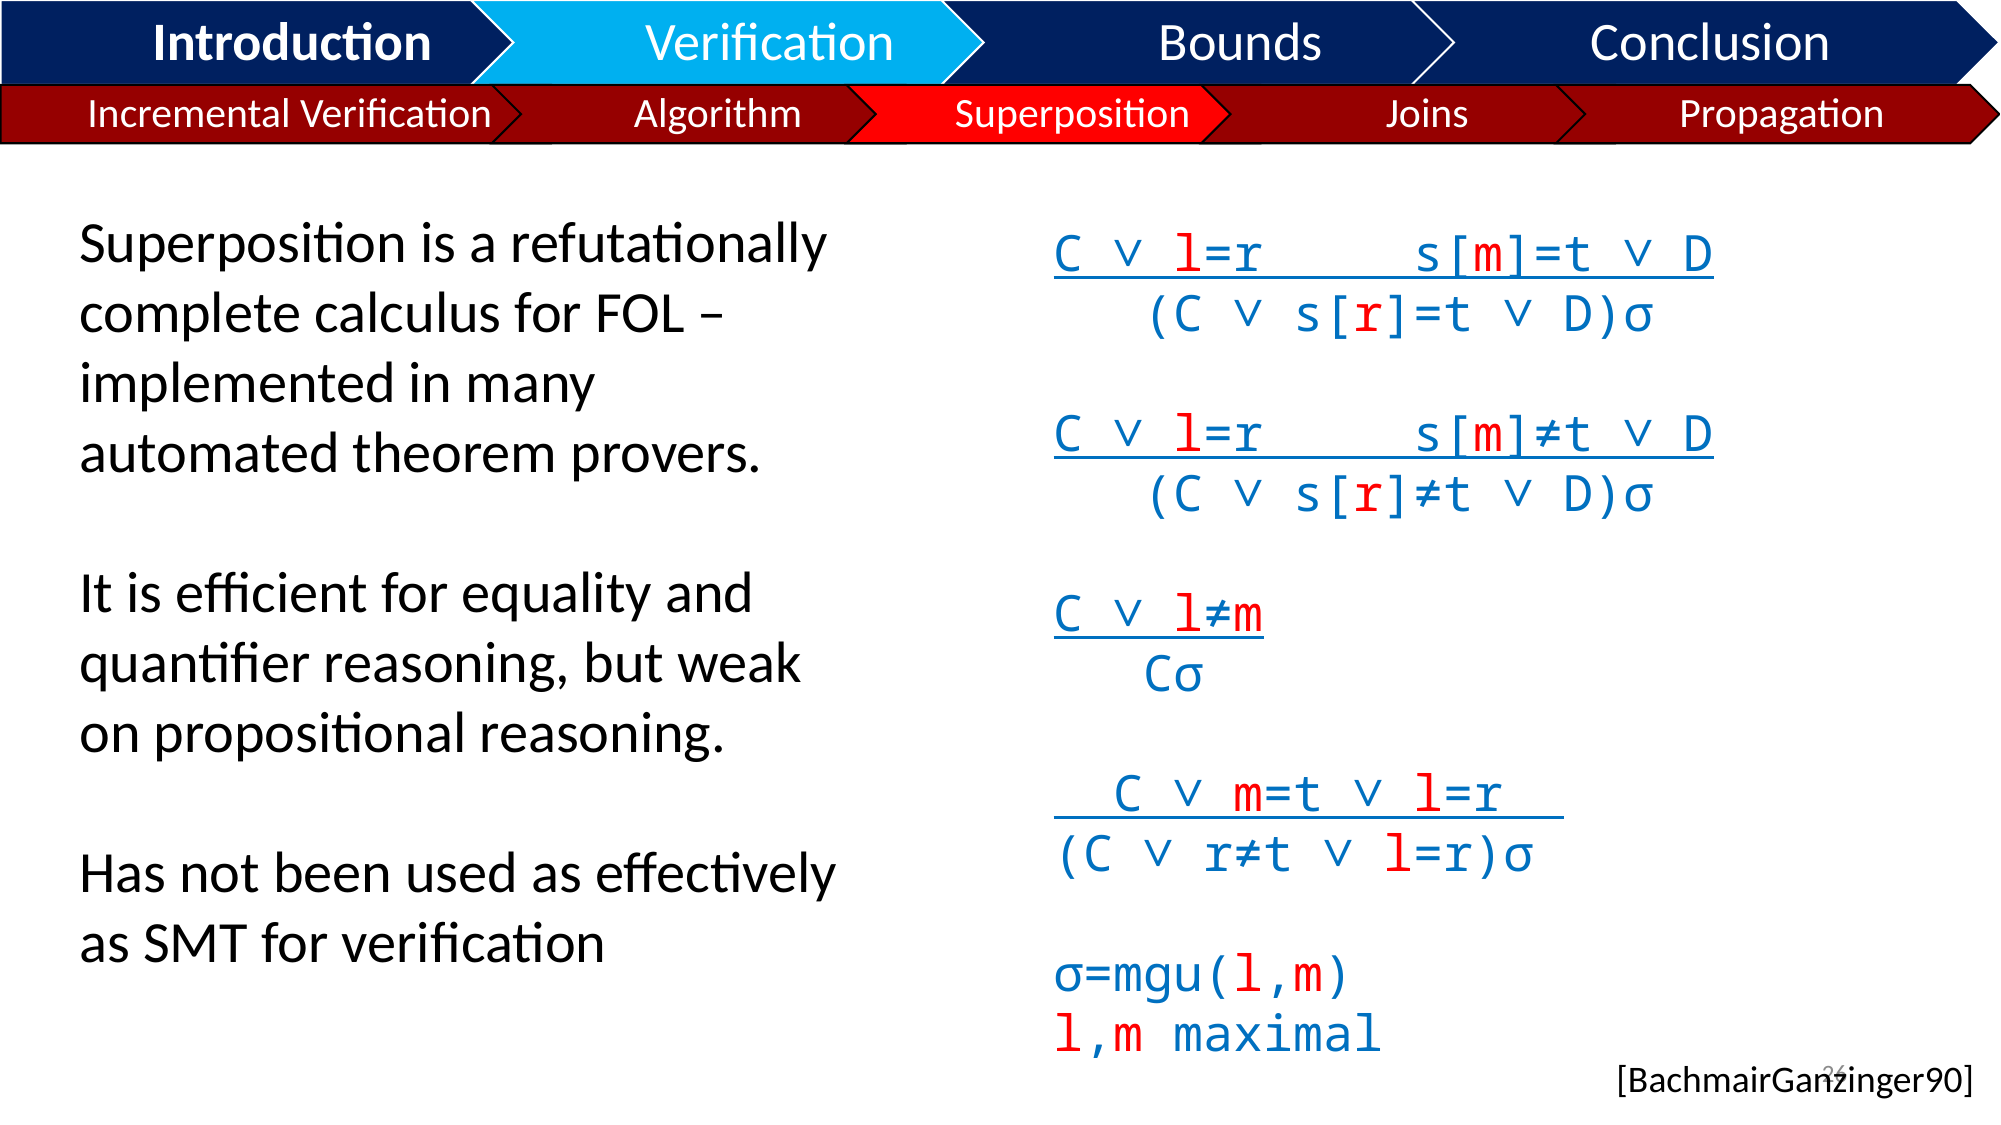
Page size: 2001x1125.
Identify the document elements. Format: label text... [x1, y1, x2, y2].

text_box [0, 84, 2000, 144]
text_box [0, 0, 2000, 84]
text_box Superposition is a refutationally complete calculus for FOL – implemented in many automated theorem provers. It is efficient for equality and quantifier reasoning, but weak on propositional reasoning. Has not been used as effectively as SMT for verification [64, 197, 866, 982]
text_box [BachmairGanzinger90] [1601, 1047, 1990, 1108]
text_box C ∨ l=r s[m]=t ∨ D (C ∨ s[r]=t ∨ D)σ C ∨ l=r s[m]≠t ∨ D (C ∨ s[r]≠t ∨ D)σ C ∨ l≠m Cσ C ∨ m=t ∨ l=r a (C ∨ r≠t ∨ l=r)σ σ=mgu(l,m) l,m maximal [1038, 214, 1755, 1070]
slide_number 26 [1412, 1042, 1863, 1103]
